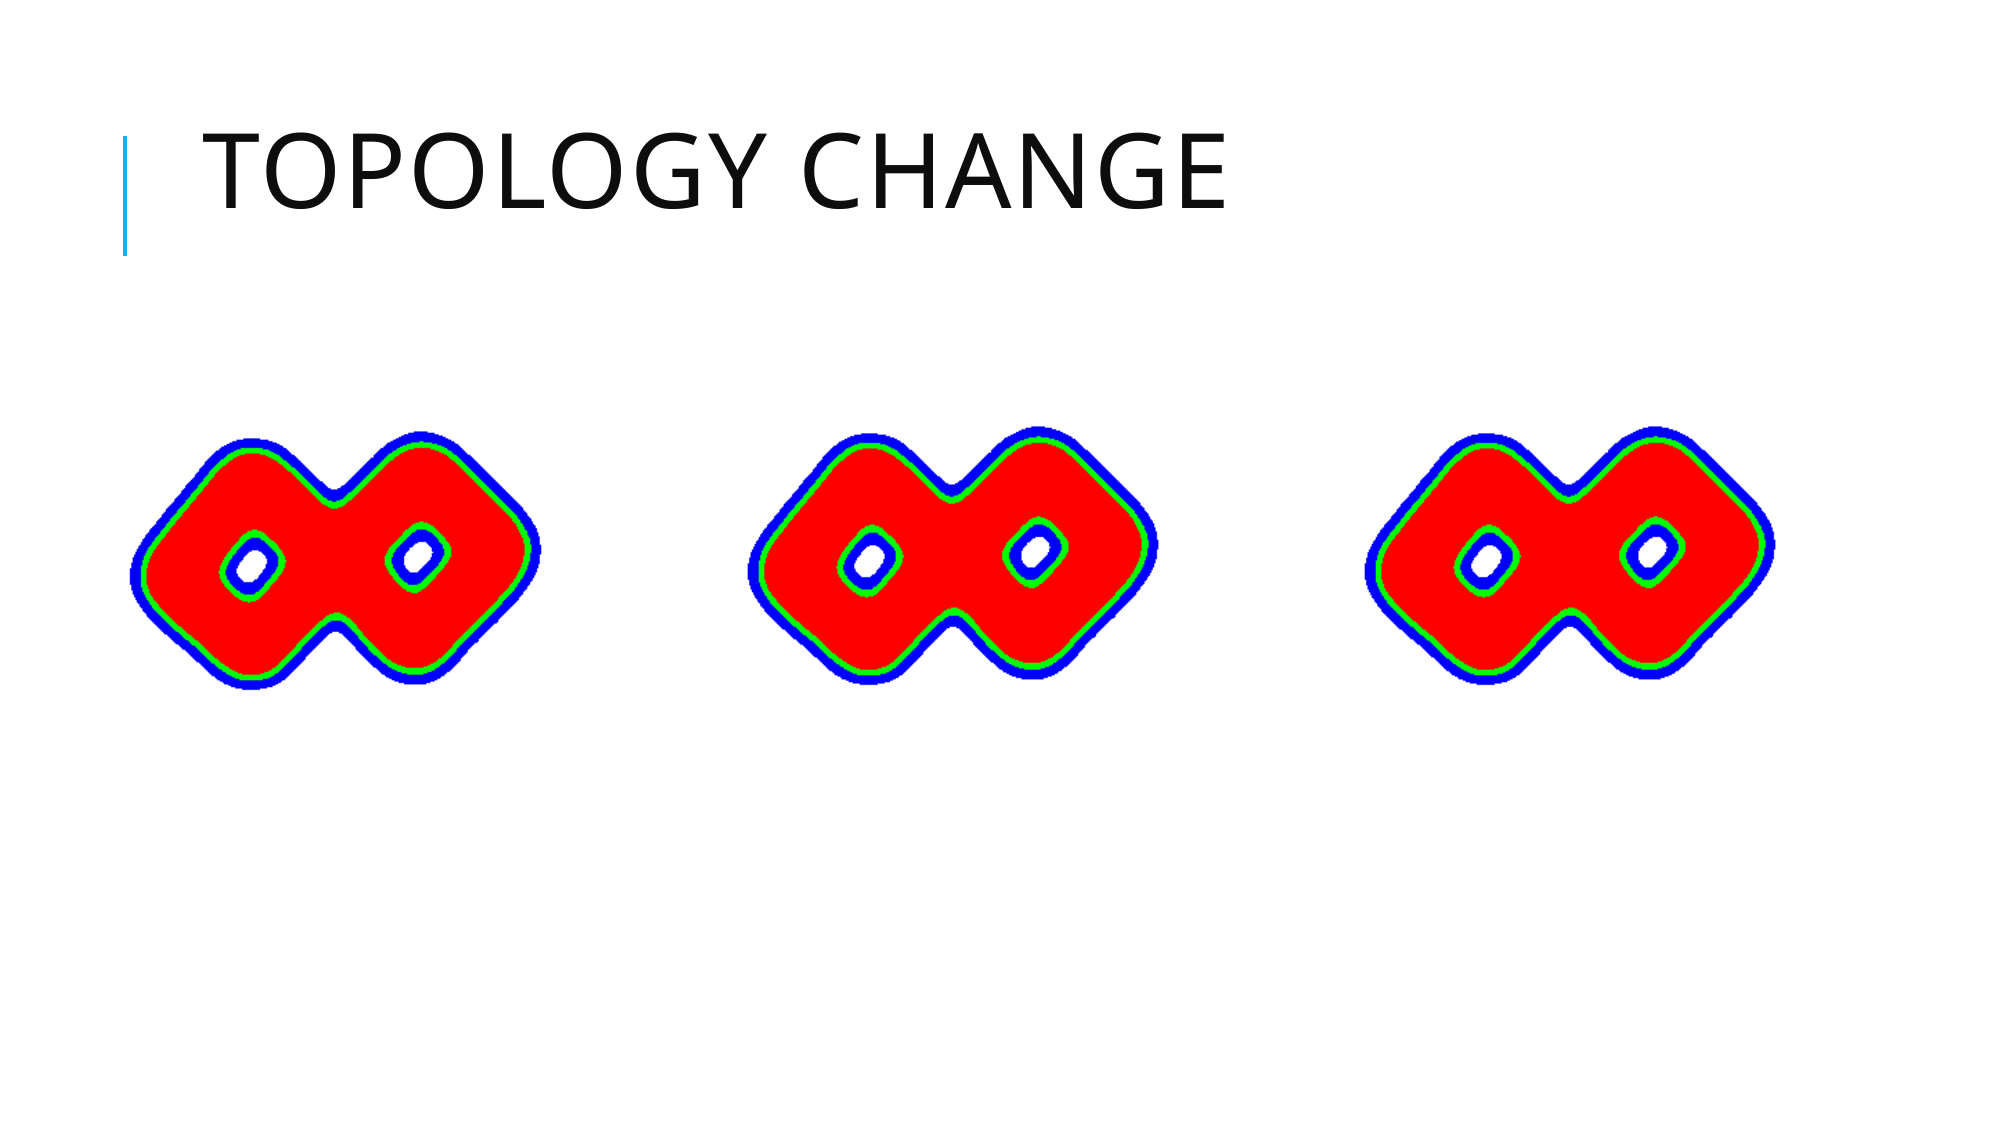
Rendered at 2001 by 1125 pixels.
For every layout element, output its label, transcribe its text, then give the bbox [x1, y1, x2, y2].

picture [646, 251, 1882, 869]
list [29, 255, 644, 874]
title Topology Change [187, 99, 1813, 251]
